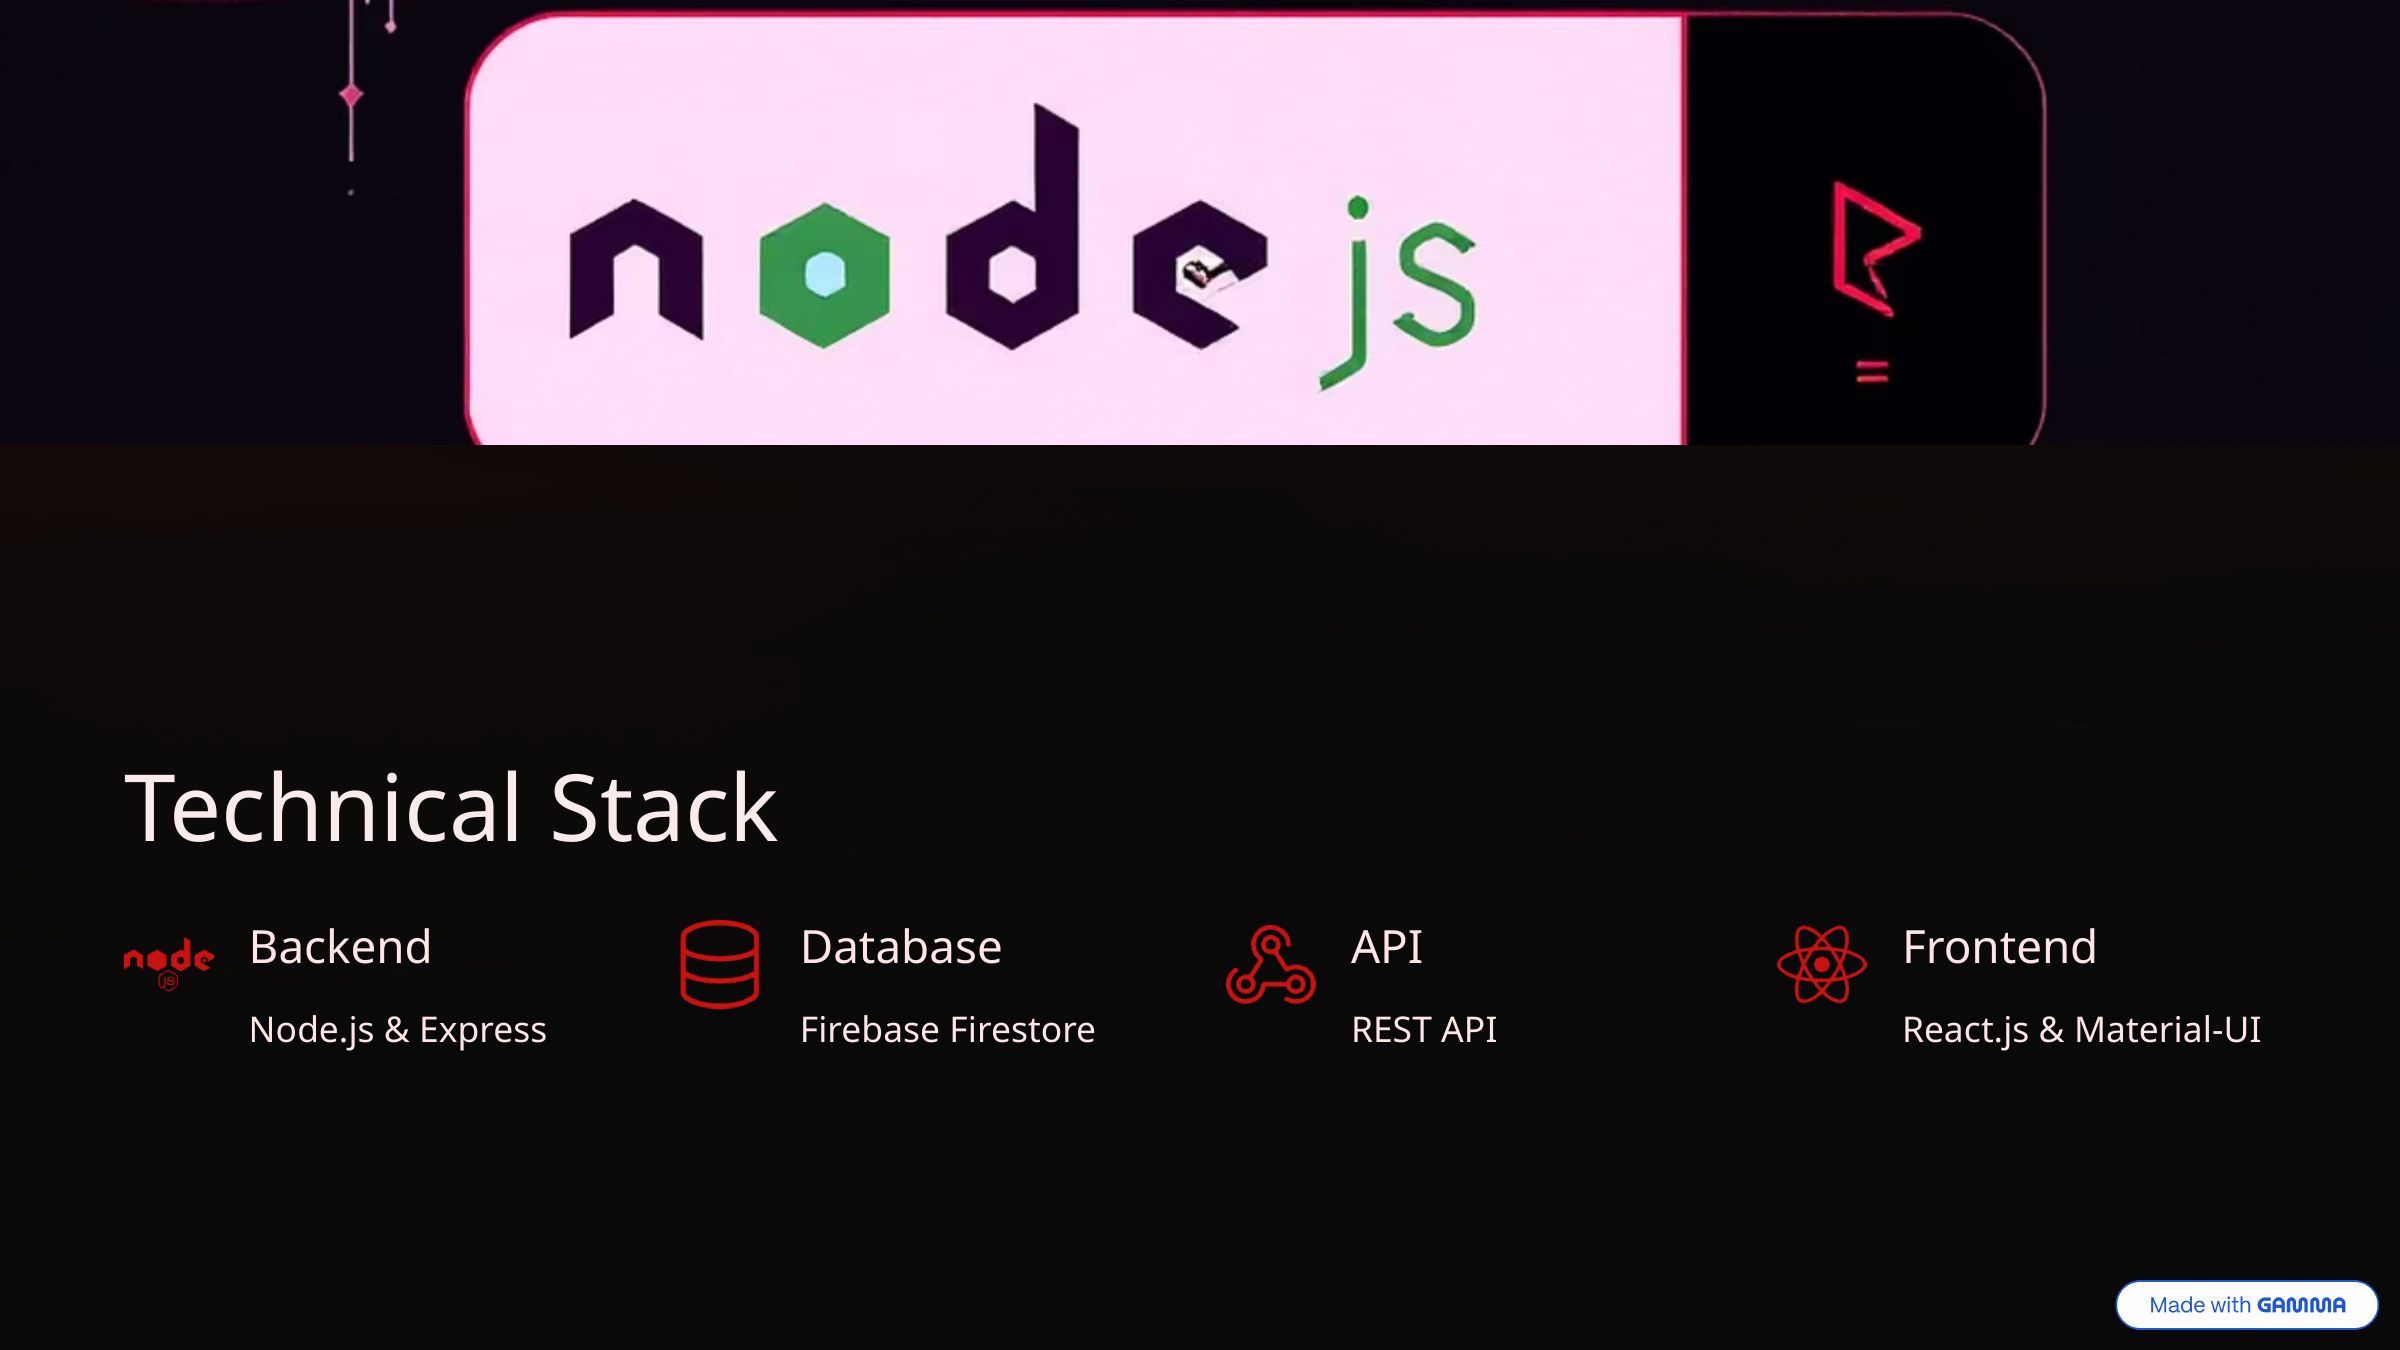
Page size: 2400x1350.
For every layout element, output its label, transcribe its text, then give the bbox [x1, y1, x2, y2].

text_box Technical Stack [124, 743, 1060, 861]
picture [124, 920, 214, 1009]
text_box Node.js & Express [248, 993, 623, 1051]
picture [0, 0, 2400, 445]
picture [1777, 920, 1867, 1009]
picture [675, 920, 765, 1009]
picture [2106, 1271, 2389, 1339]
picture [1226, 920, 1316, 1009]
text_box Firebase Firestore [799, 993, 1174, 1051]
text_box Backend [248, 913, 623, 973]
text_box Frontend [1902, 913, 2276, 973]
text_box REST API [1350, 993, 1725, 1051]
text_box Database [799, 913, 1174, 973]
text_box React.js & Material-UI [1902, 993, 2276, 1051]
text_box API [1350, 913, 1725, 973]
